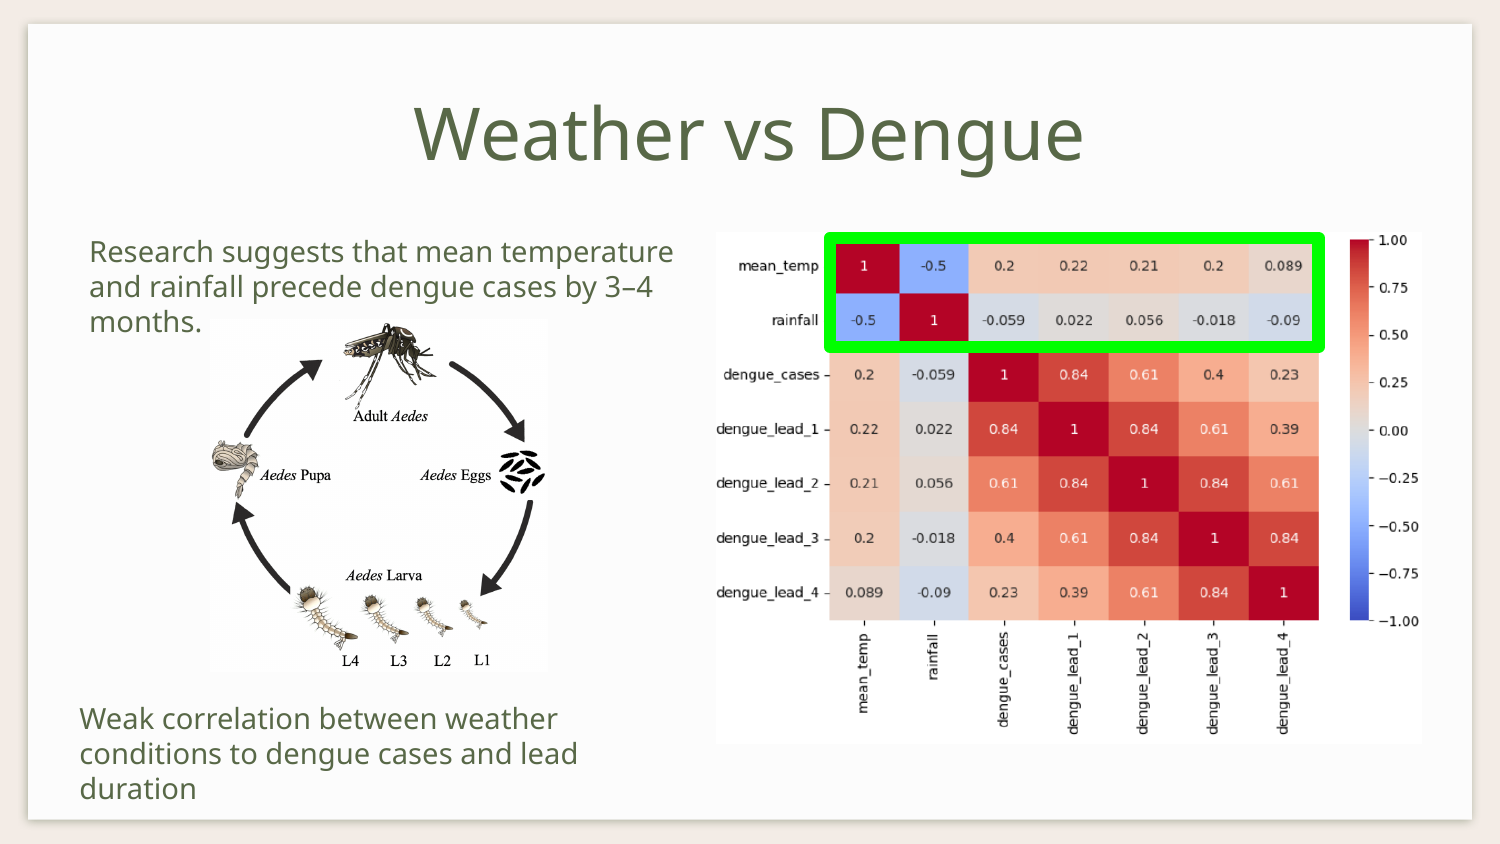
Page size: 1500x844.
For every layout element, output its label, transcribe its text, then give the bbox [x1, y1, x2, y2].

subtitle Research suggests that mean temperature and rainfall precede dengue cases by 3–4 months. [74, 217, 704, 320]
title Weather vs Dengue [118, 72, 1382, 167]
picture [716, 231, 1422, 744]
picture [210, 318, 548, 672]
subtitle Weak correlation between weather conditions to dengue cases and lead duration [64, 685, 694, 787]
